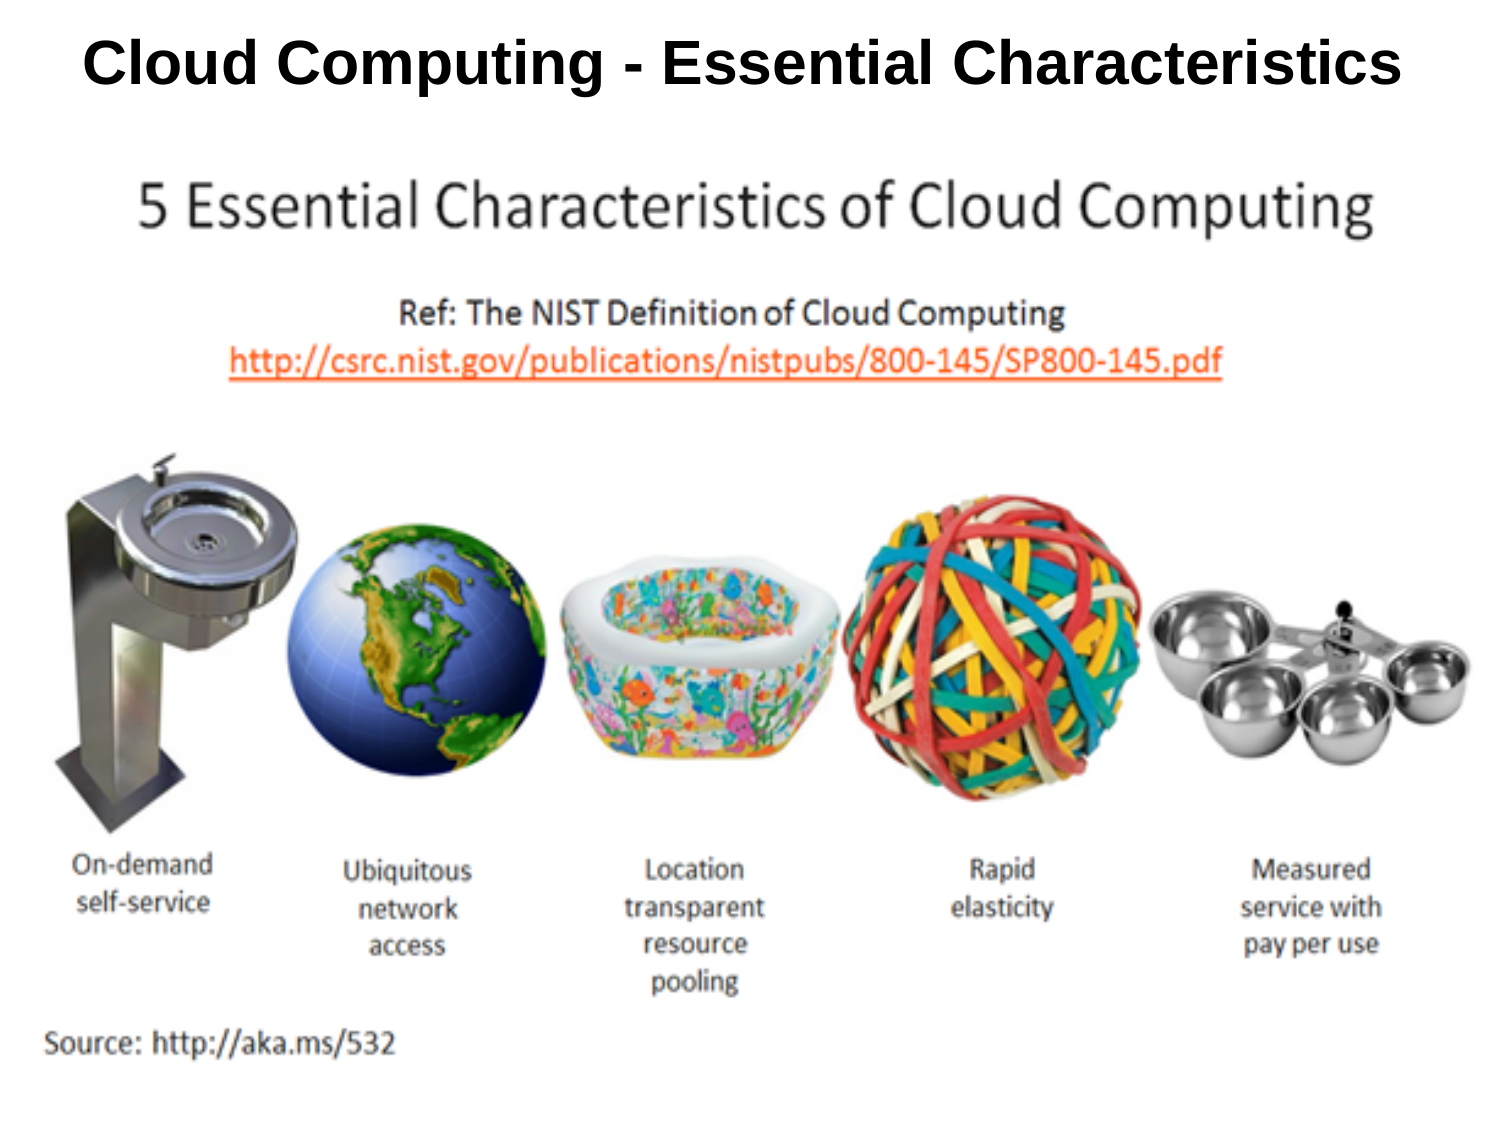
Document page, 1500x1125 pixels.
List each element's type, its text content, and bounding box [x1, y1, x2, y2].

picture [16, 141, 1483, 1084]
title Cloud Computing - Essential Characteristics [0, 26, 1489, 113]
